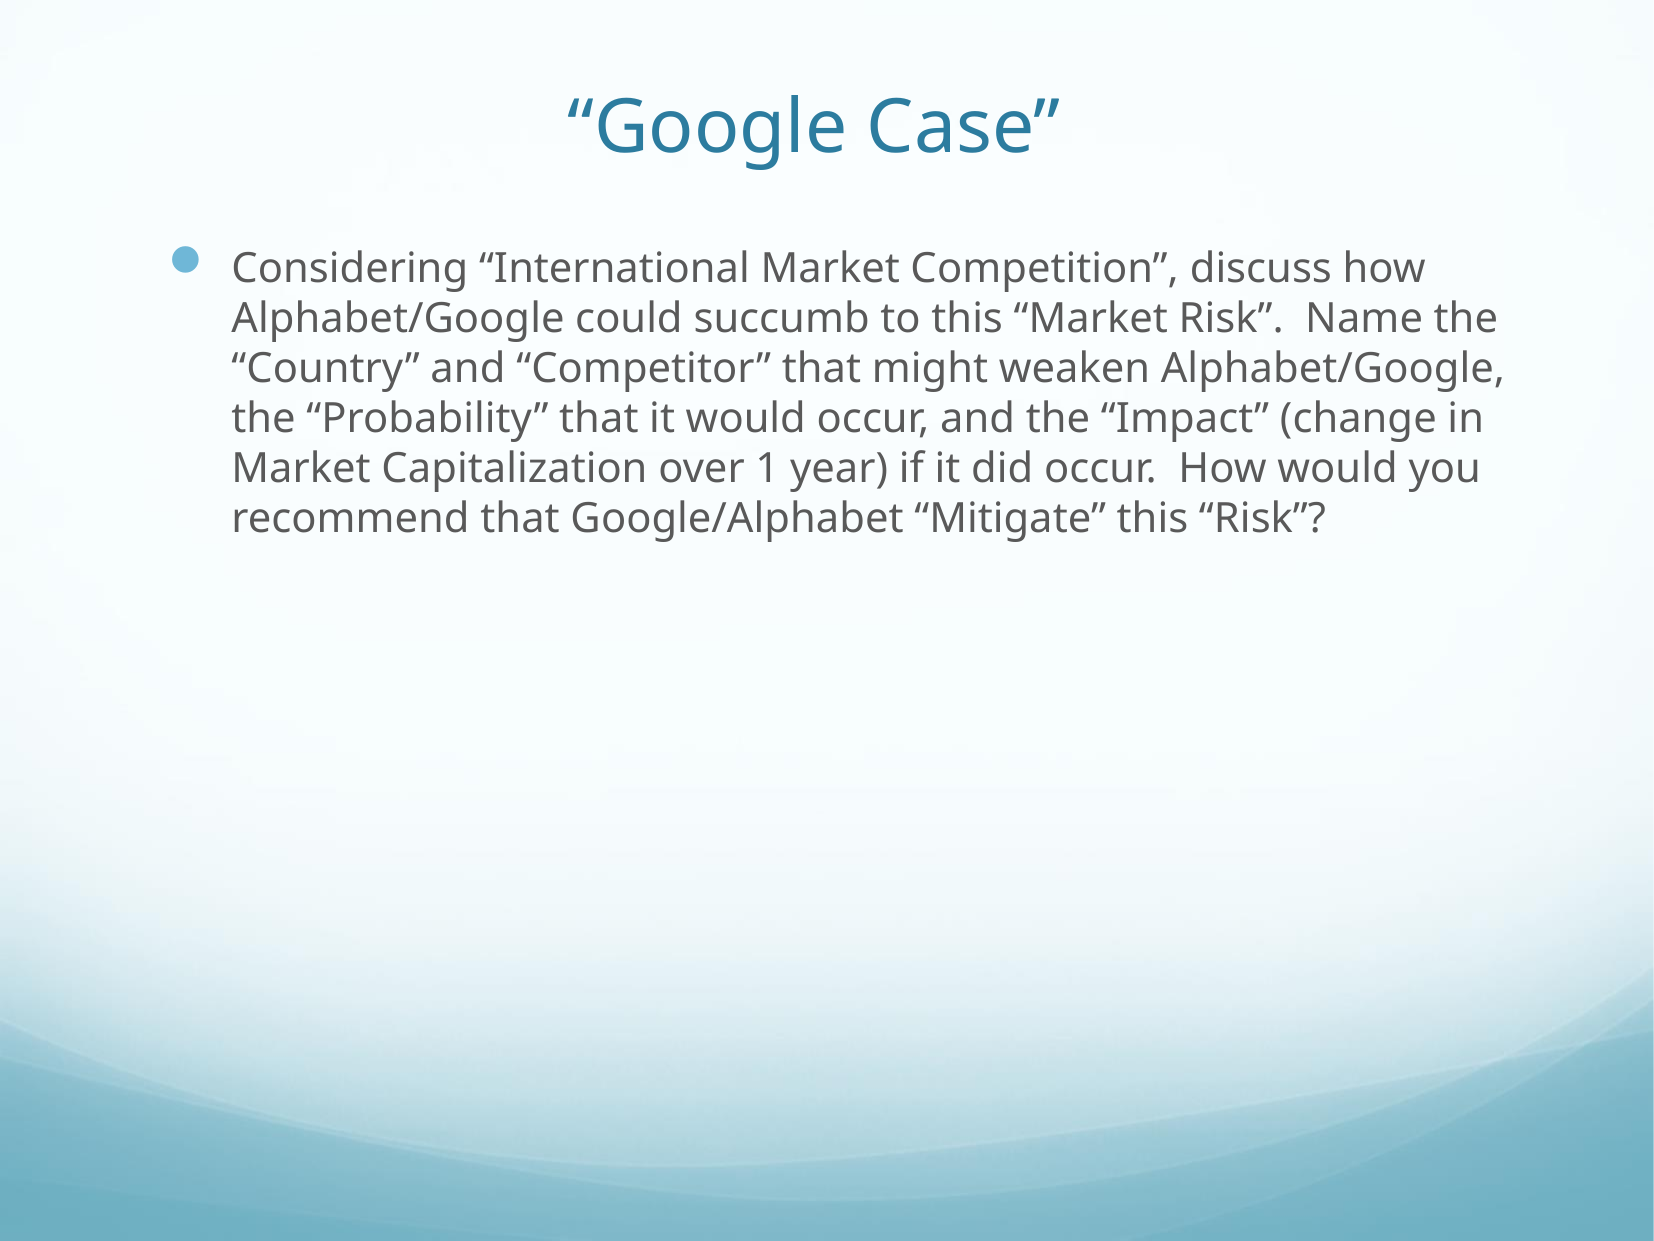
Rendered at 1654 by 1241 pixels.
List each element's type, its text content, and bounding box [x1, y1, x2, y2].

picture [0, 0, 1654, 1241]
list Considering “International Market Competition”, discuss how Alphabet/Google could succumb to this “Market Risk”. Name the “Country” and “Competitor” that might weaken Alphabet/Google, the “Probability” that it would occur, and the “Impact” (change in Market Capitalization over 1 year) if it did occur. How would you recommend that Google/Alphabet “Mitigate” this “Risk”? [151, 232, 1565, 1142]
title “Google Case” [39, 0, 1590, 176]
